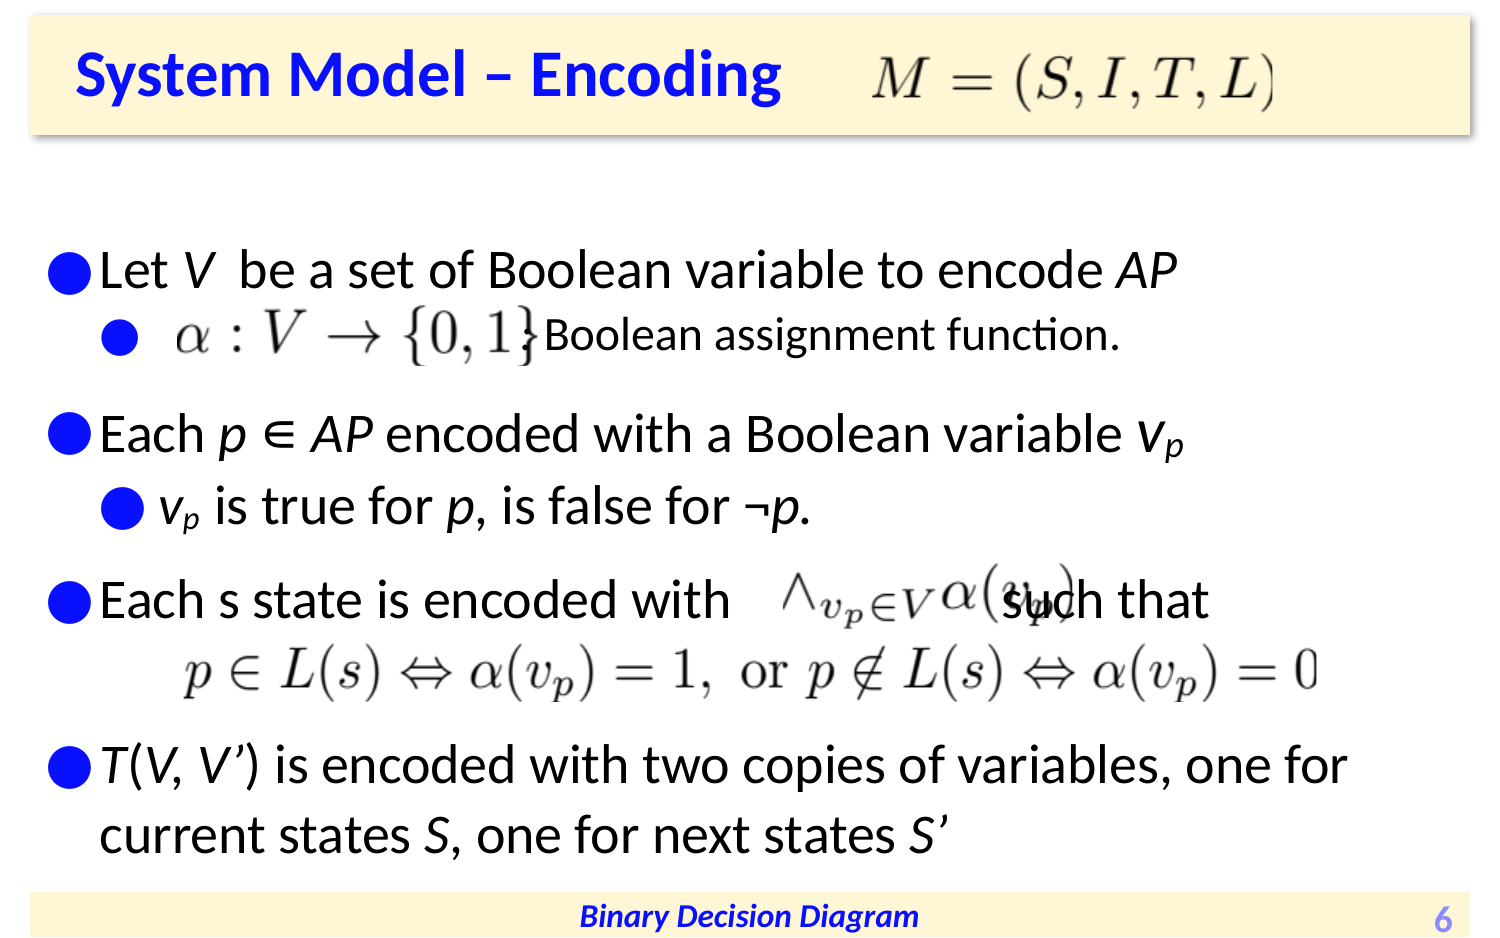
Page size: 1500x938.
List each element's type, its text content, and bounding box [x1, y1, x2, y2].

picture [872, 52, 1273, 115]
picture [177, 304, 538, 366]
title System Model – Encoding [30, 15, 1470, 135]
slide_number 6 [1380, 894, 1468, 938]
picture [782, 562, 1073, 629]
picture [183, 642, 1317, 702]
list Let V be a set of Boolean variable to encode AP : Boolean assignment function. Each p ∊ AP encoded with a Boolean variable vp vp is true for p, is false for ¬p. Each s state is encoded with such that T(V, V’) is encoded with two copies of variables, one for current states S, one for next states S’ [30, 222, 1470, 873]
